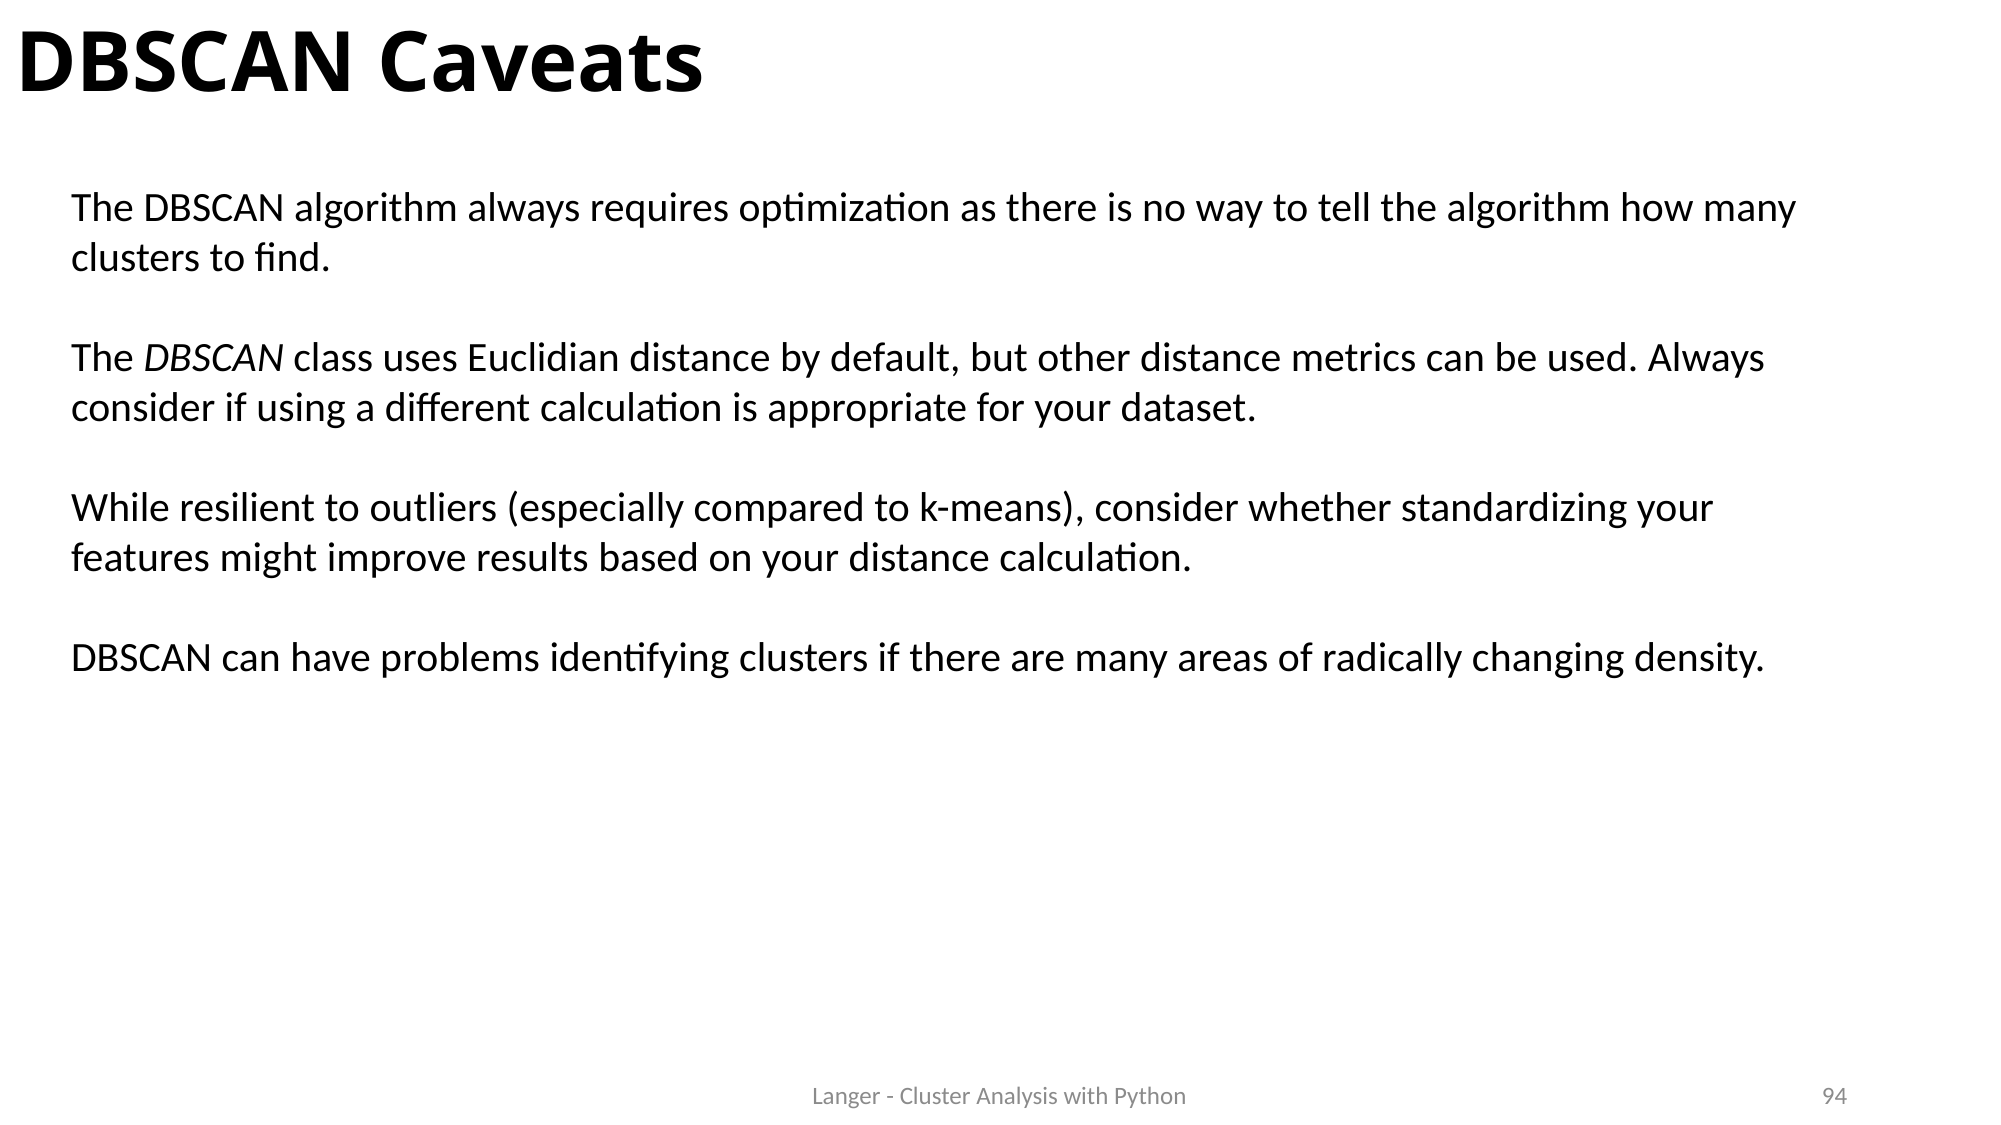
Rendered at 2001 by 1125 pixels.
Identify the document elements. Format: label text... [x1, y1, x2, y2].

title DBSCAN Caveats [0, 3, 1597, 128]
text_box The DBSCAN algorithm always requires optimization as there is no way to tell the algorithm how many clusters to find. The DBSCAN class uses Euclidian distance by default, but other distance metrics can be used. Always consider if using a different calculation is appropriate for your dataset. While resilient to outliers (especially compared to k-means), consider whether standardizing your features might improve results based on your distance calculation. DBSCAN can have problems identifying clusters if there are many areas of radically changing density. [56, 172, 1847, 688]
slide_number 94 [1412, 1064, 1863, 1125]
footer Langer - Cluster Analysis with Python [662, 1064, 1338, 1125]
